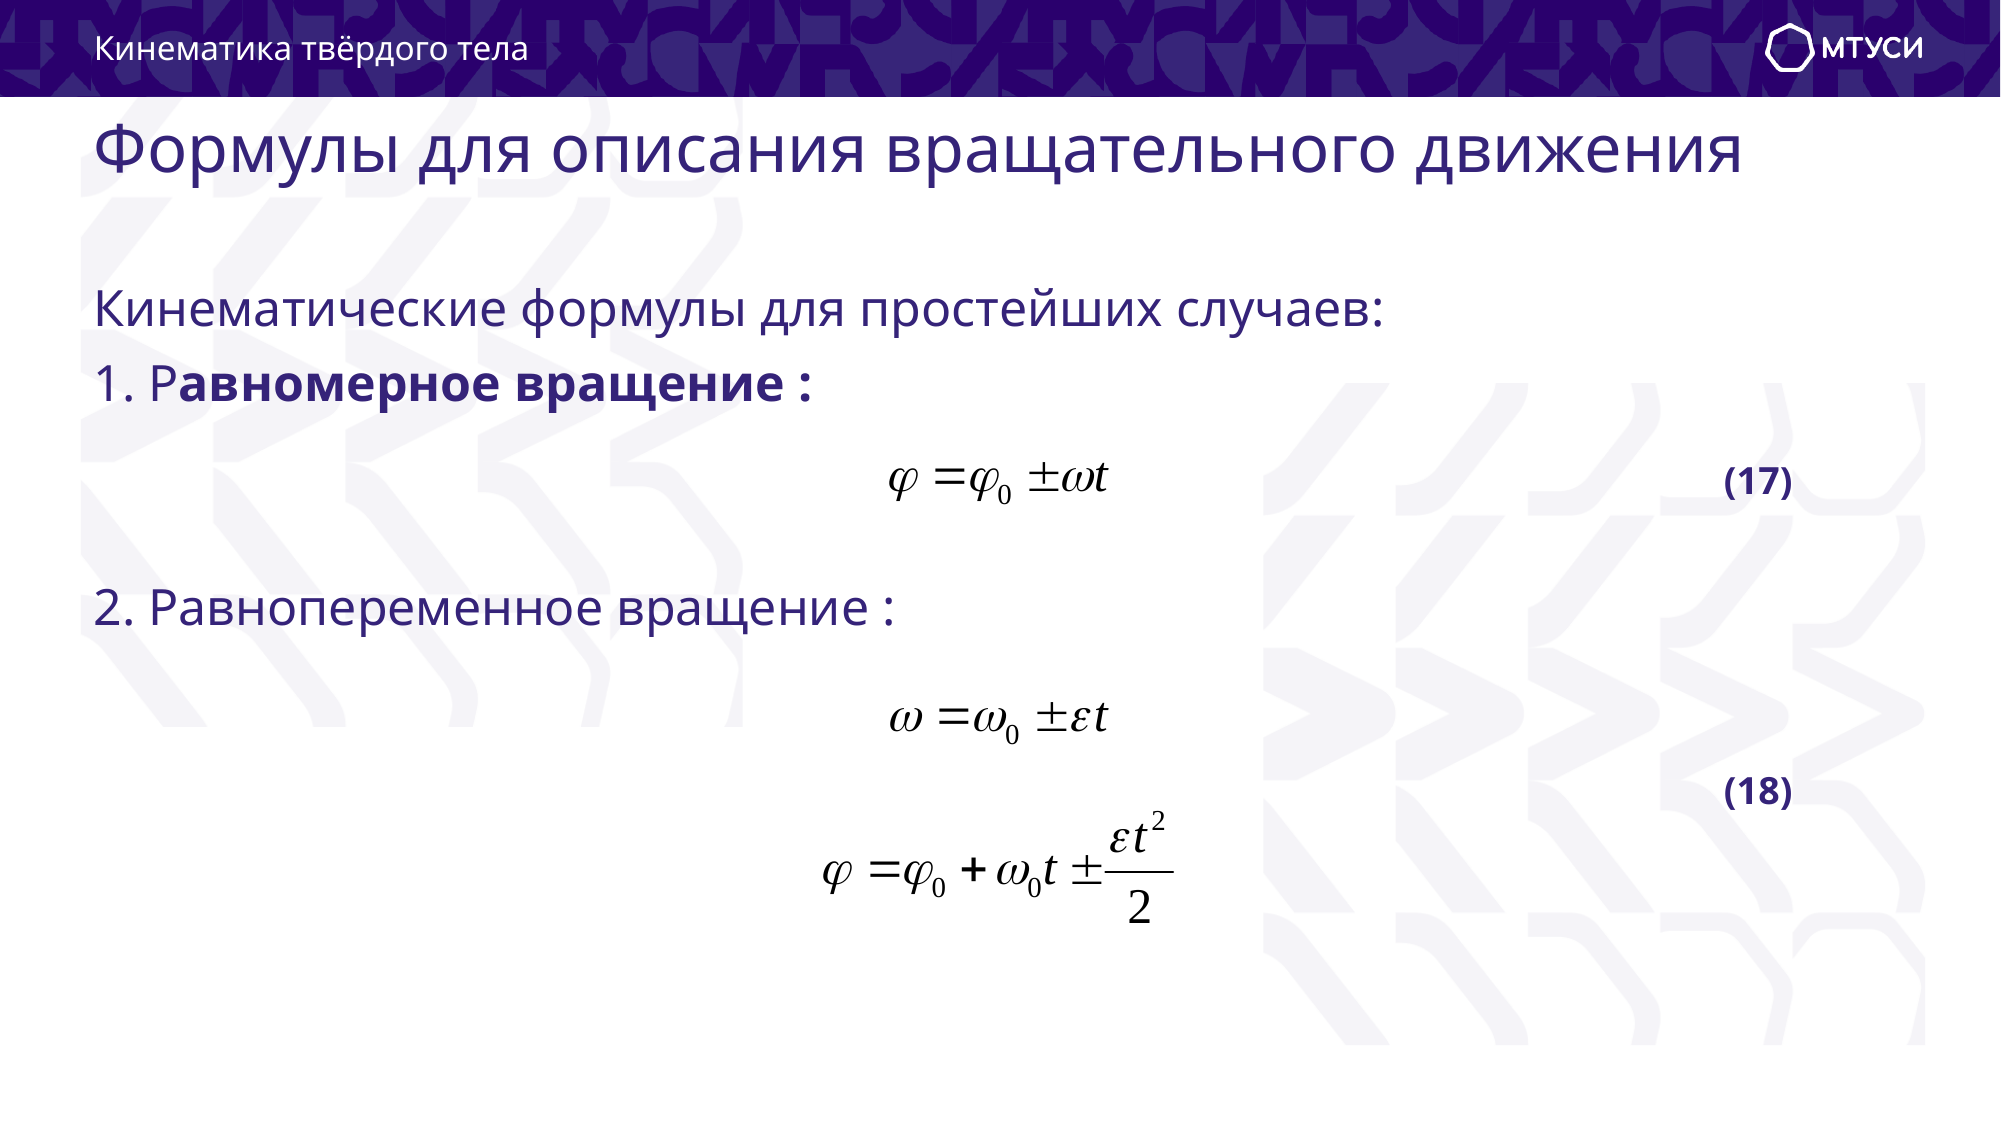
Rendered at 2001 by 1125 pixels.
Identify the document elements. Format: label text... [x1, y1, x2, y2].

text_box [886, 447, 1114, 511]
title Формулы для описания вращательного движения [78, 98, 1921, 237]
picture [0, 0, 2001, 1111]
text_box (18) [1709, 759, 1843, 820]
text_box (17) [1709, 449, 1843, 510]
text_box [886, 687, 1114, 751]
list Кинематика твёрдого тела [78, 24, 1710, 70]
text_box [820, 803, 1179, 929]
